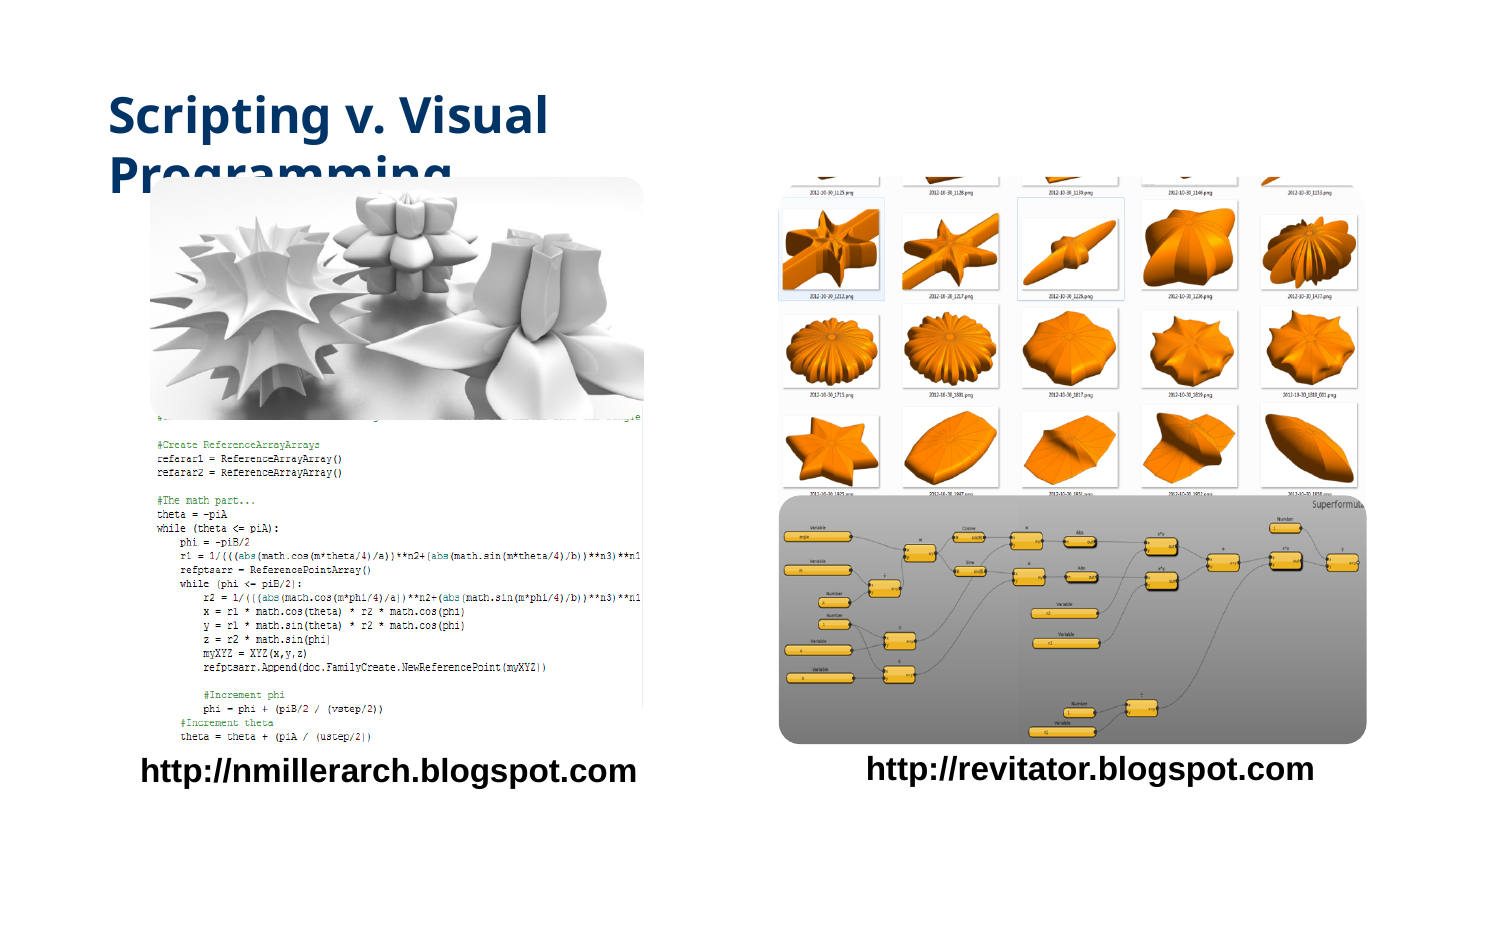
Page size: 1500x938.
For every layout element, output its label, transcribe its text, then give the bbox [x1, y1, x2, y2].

list Scripting v. Visual Programming [93, 75, 915, 193]
text_box http://nmillerarch.blogspot.com [84, 746, 644, 849]
text_box http://revitator.blogspot.com [778, 744, 1403, 796]
picture [777, 176, 1367, 745]
picture [149, 176, 644, 747]
